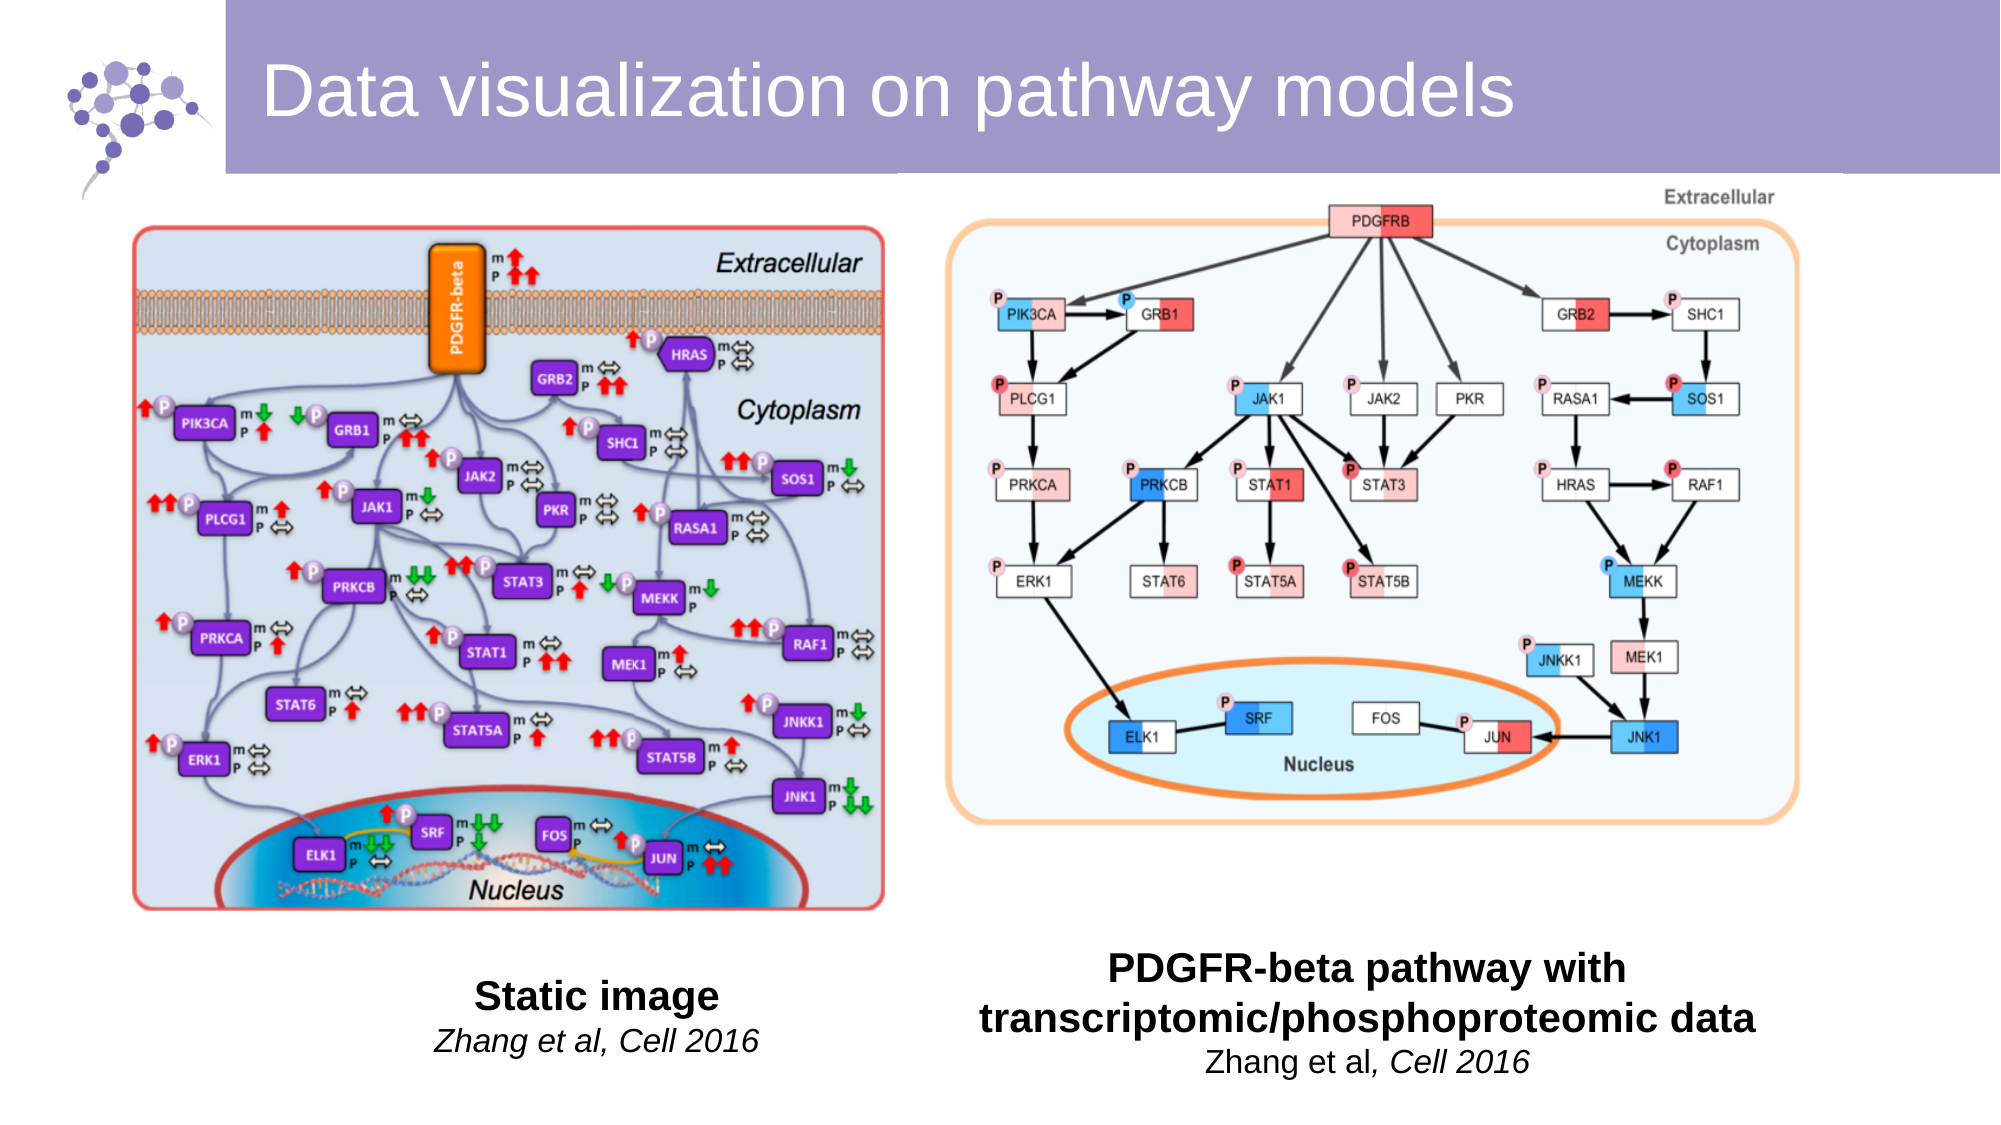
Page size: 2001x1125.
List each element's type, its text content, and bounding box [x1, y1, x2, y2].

picture [123, 215, 892, 919]
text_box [892, 173, 1843, 1091]
text_box Static image Zhang et al, Cell 2016 [307, 961, 887, 1090]
picture [62, 55, 217, 203]
text_box Data visualization on pathway models [225, 0, 2000, 175]
